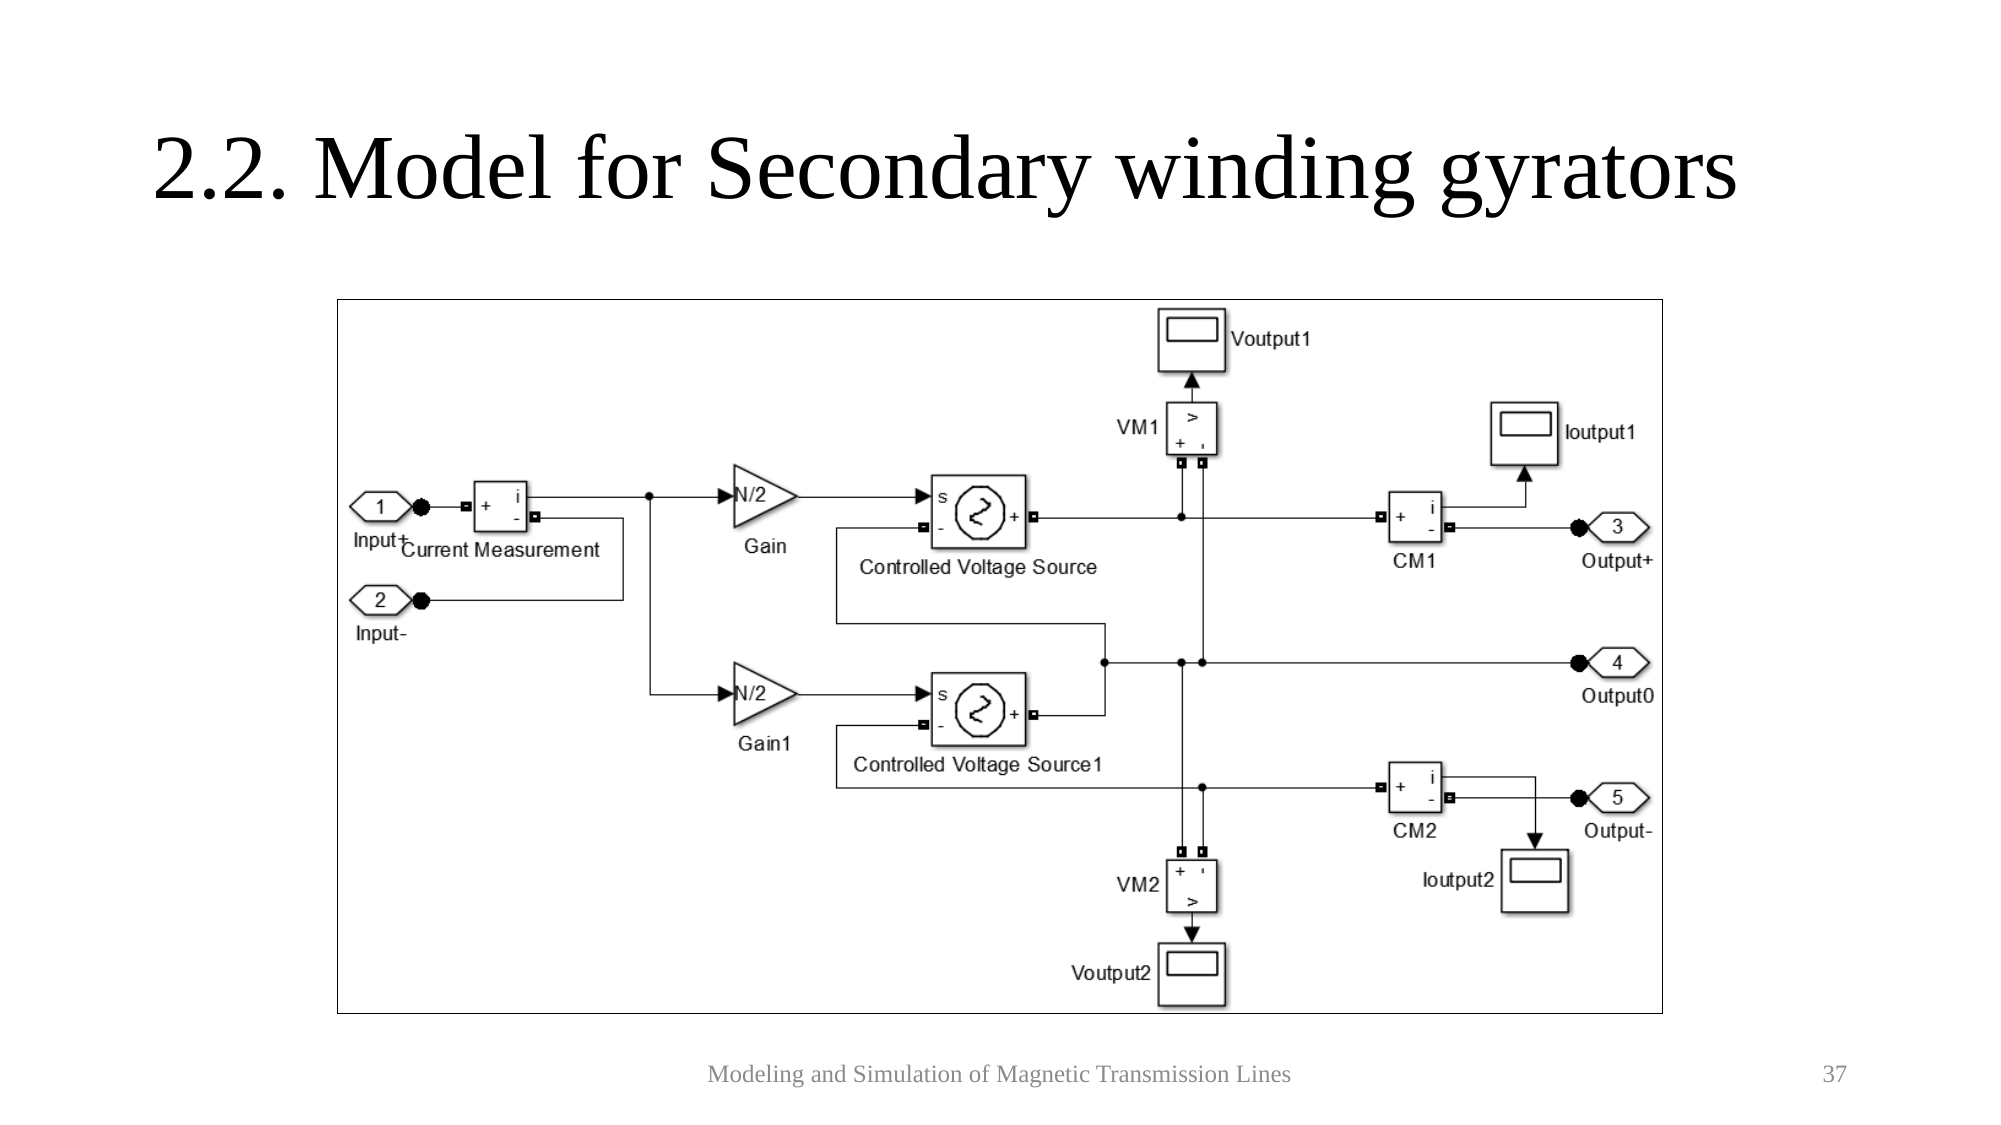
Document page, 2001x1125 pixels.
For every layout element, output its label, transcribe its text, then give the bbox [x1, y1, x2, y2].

footer Modeling and Simulation of Magnetic Transmission Lines [662, 1042, 1338, 1103]
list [337, 299, 1663, 1014]
title 2.2. Model for Secondary winding gyrators [137, 59, 1863, 278]
slide_number 37 [1412, 1042, 1863, 1103]
